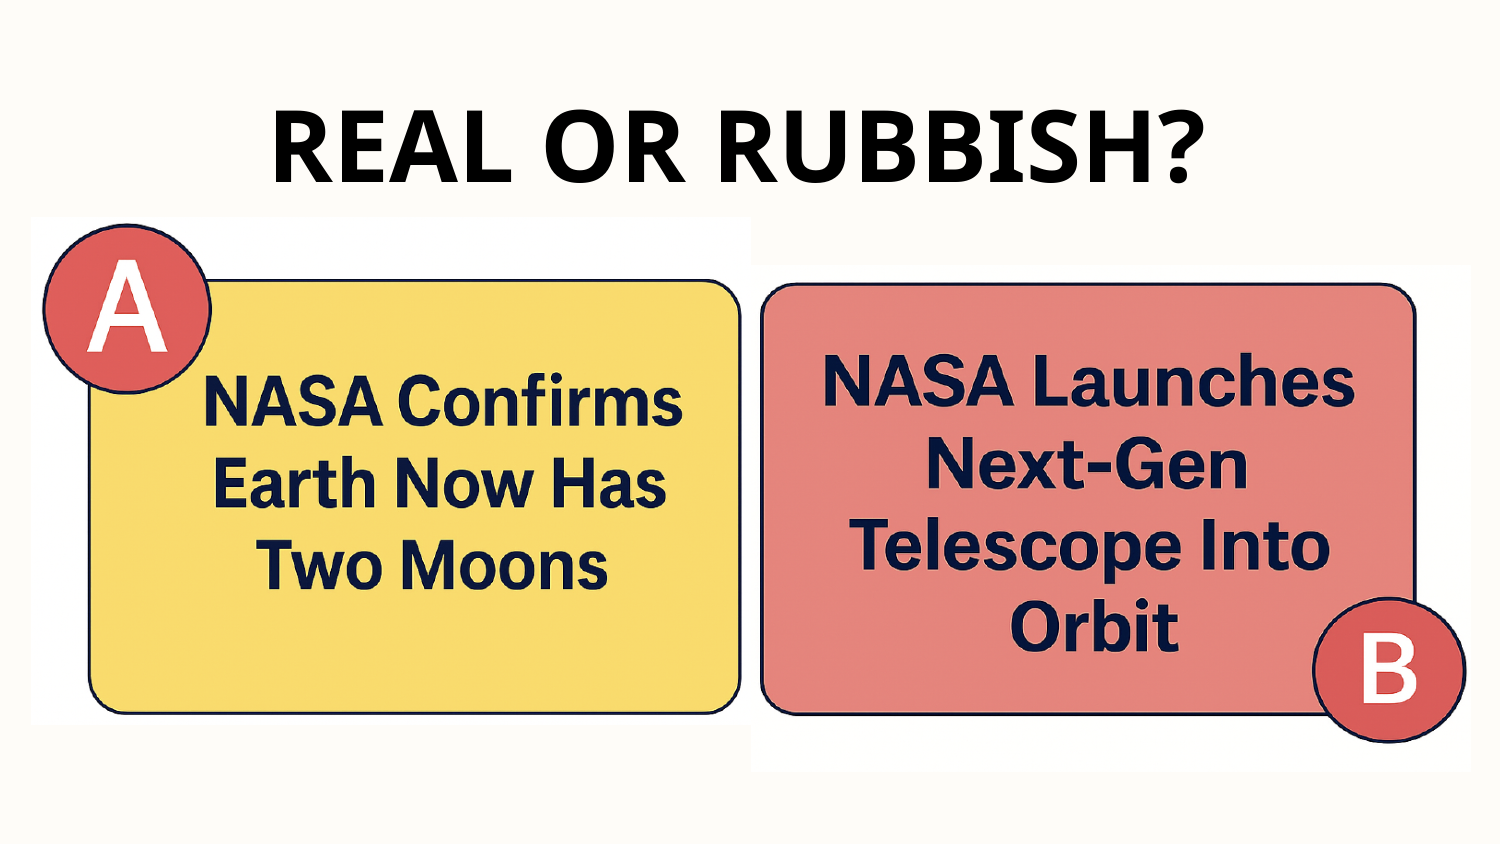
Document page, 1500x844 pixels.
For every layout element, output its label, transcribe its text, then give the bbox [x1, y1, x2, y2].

picture [30, 217, 1472, 772]
title REAL OR RUBBISH? [78, 72, 1422, 218]
